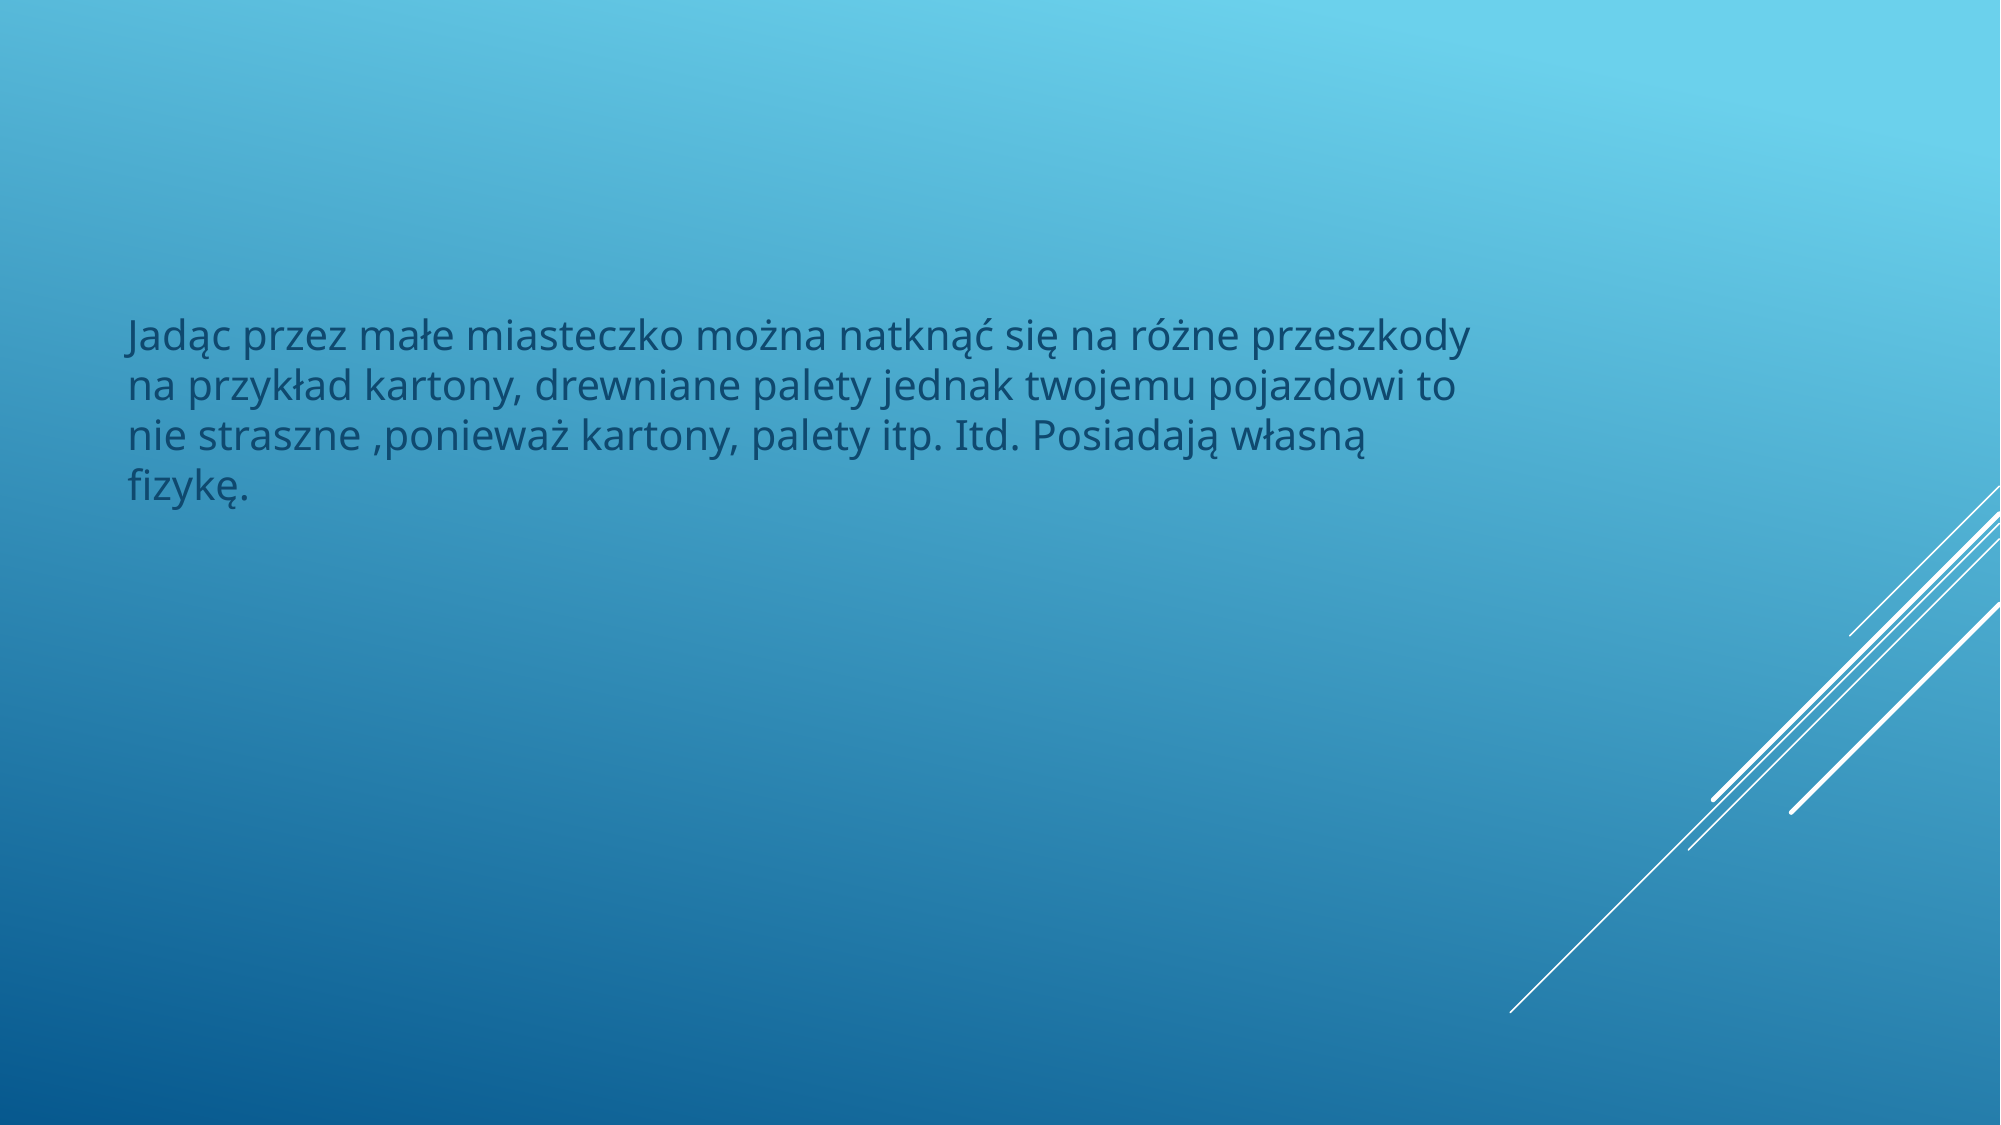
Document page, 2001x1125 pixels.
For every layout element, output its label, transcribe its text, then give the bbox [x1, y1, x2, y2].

list Jadąc przez małe miasteczko można natknąć się na różne przeszkody na przykład kartony, drewniane palety jednak twojemu pojazdowi to nie straszne ,ponieważ kartony, palety itp. Itd. Posiadają własną fizykę. [112, 112, 1513, 706]
